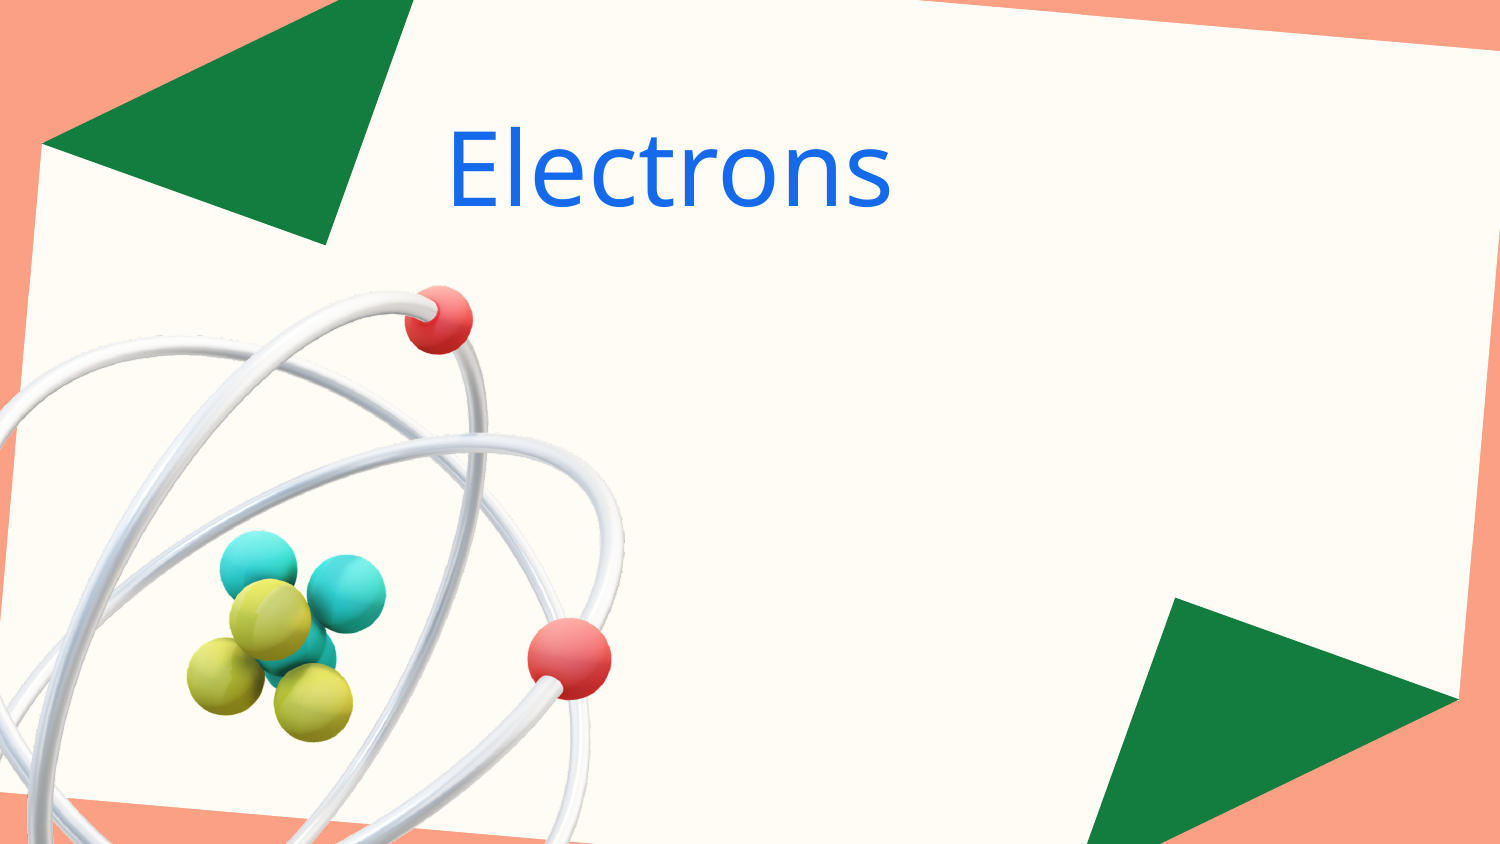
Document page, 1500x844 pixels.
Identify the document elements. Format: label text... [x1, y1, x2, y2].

picture [0, 183, 817, 844]
title Electrons [430, 101, 1332, 273]
